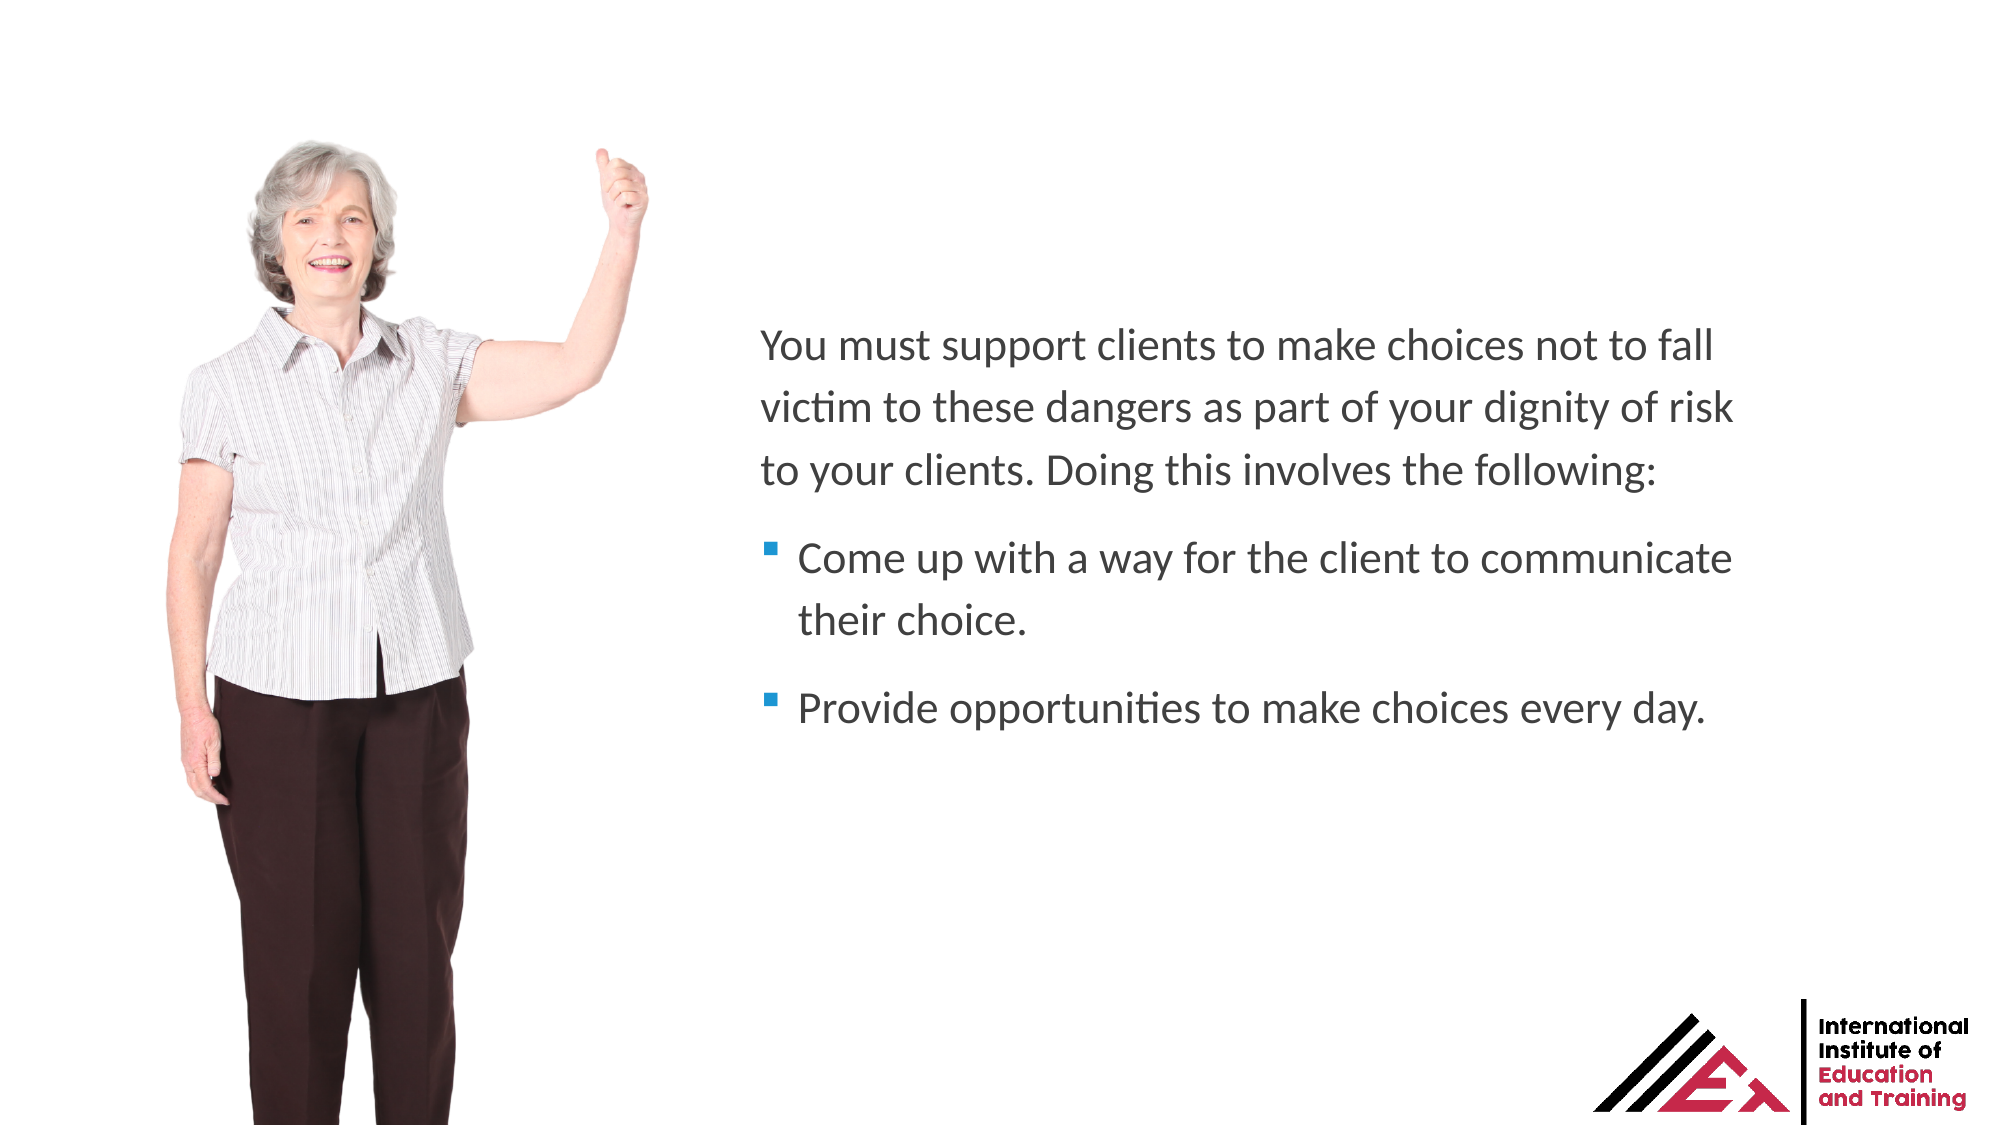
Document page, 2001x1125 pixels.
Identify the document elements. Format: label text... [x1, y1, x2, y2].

picture [65, 14, 746, 1125]
picture [1593, 999, 1968, 1125]
list You must support clients to make choices not to fall victim to these dangers as part of your dignity of risk to your clients. Doing this involves the following: Come up with a way for the client to communicate their choice. Provide opportunities to make choices every day. [746, 299, 1793, 1014]
